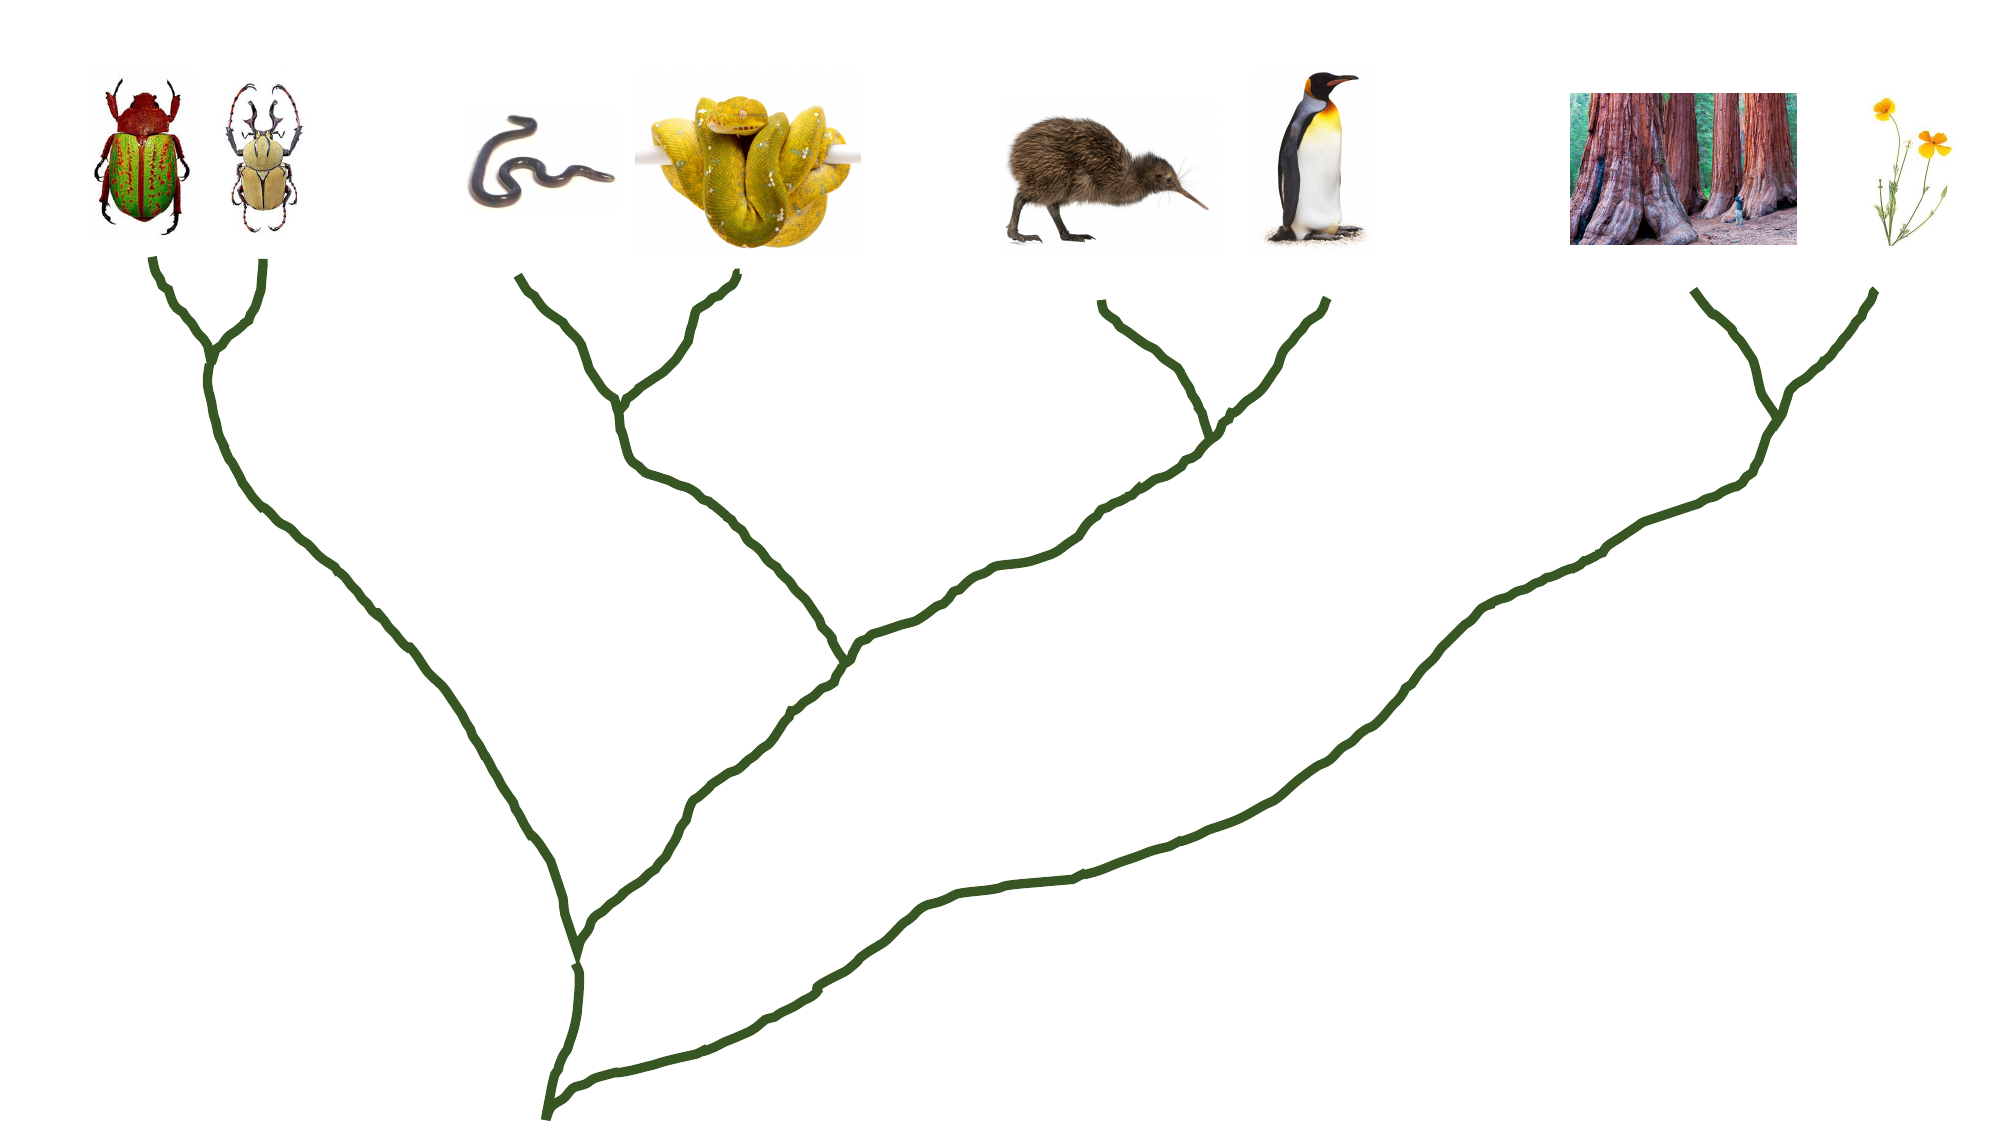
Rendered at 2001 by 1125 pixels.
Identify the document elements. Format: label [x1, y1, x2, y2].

text_box [617, 408, 1214, 666]
picture [88, 64, 330, 252]
text_box [1100, 297, 1329, 440]
text_box [999, 70, 1375, 253]
text_box [1570, 84, 1973, 246]
text_box [151, 256, 265, 364]
text_box [516, 272, 740, 412]
text_box [206, 363, 844, 955]
text_box [544, 420, 1779, 1120]
text_box [1692, 288, 1877, 421]
text_box [464, 70, 861, 252]
